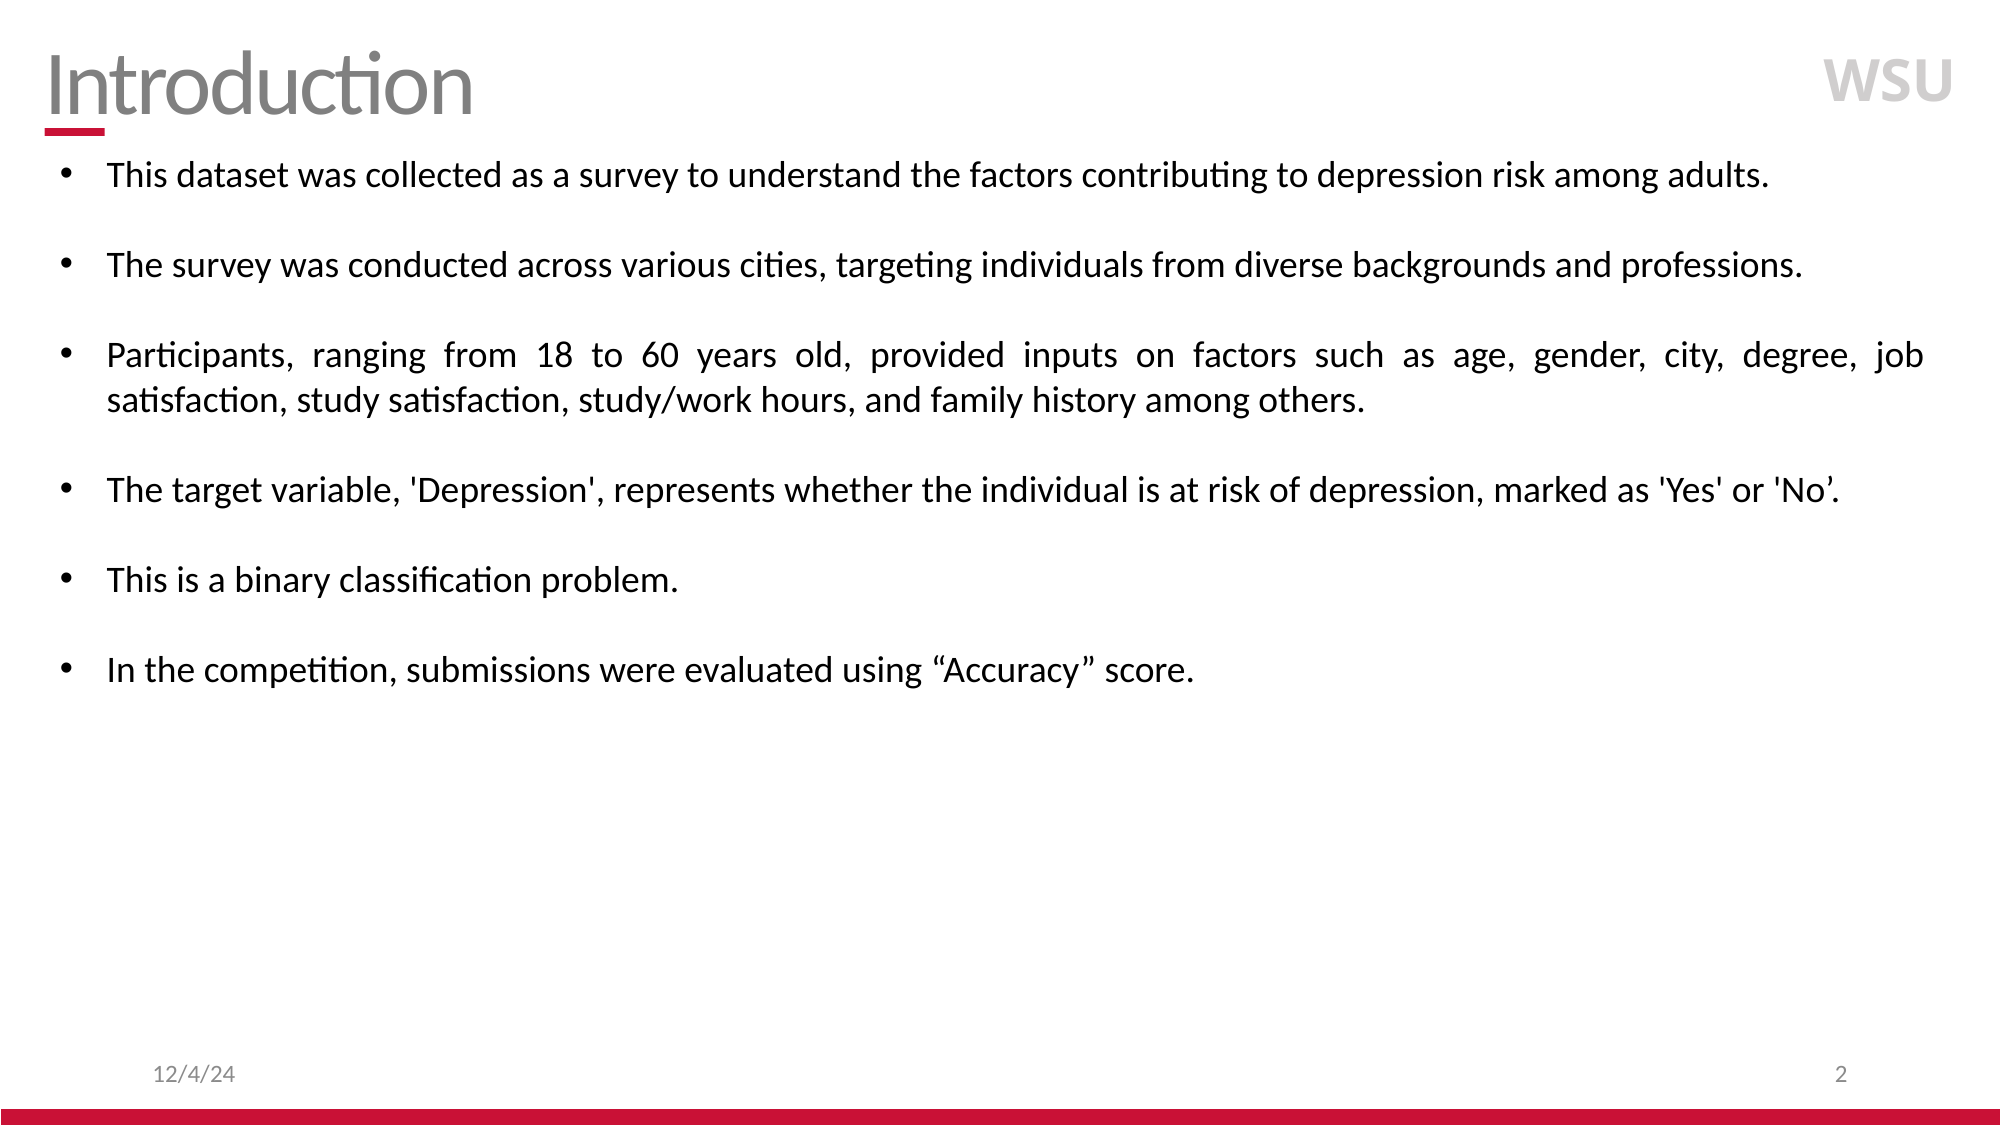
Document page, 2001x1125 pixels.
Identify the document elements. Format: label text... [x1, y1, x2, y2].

text_box [44, 127, 106, 137]
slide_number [137, 1042, 588, 1103]
text_box [0, 1109, 2000, 1125]
slide_number 2 [1412, 1042, 1863, 1103]
text_box This dataset was collected as a survey to understand the factors contributing to depression risk among adults. The survey was conducted across various cities, targeting individuals from diverse backgrounds and professions. Participants, ranging from 18 to 60 years old, provided inputs on factors such as age, gender, city, degree, job satisfaction, study satisfaction, study/work hours, and family history among others. The target variable, 'Depression', represents whether the individual is at risk of depression, marked as 'Yes' or 'No’. This is a binary classification problem. In the competition, submissions were evaluated using “Accuracy” score. [44, 142, 1942, 878]
title Introduction [44, 0, 1206, 142]
text_box WSU [1808, 35, 1971, 121]
